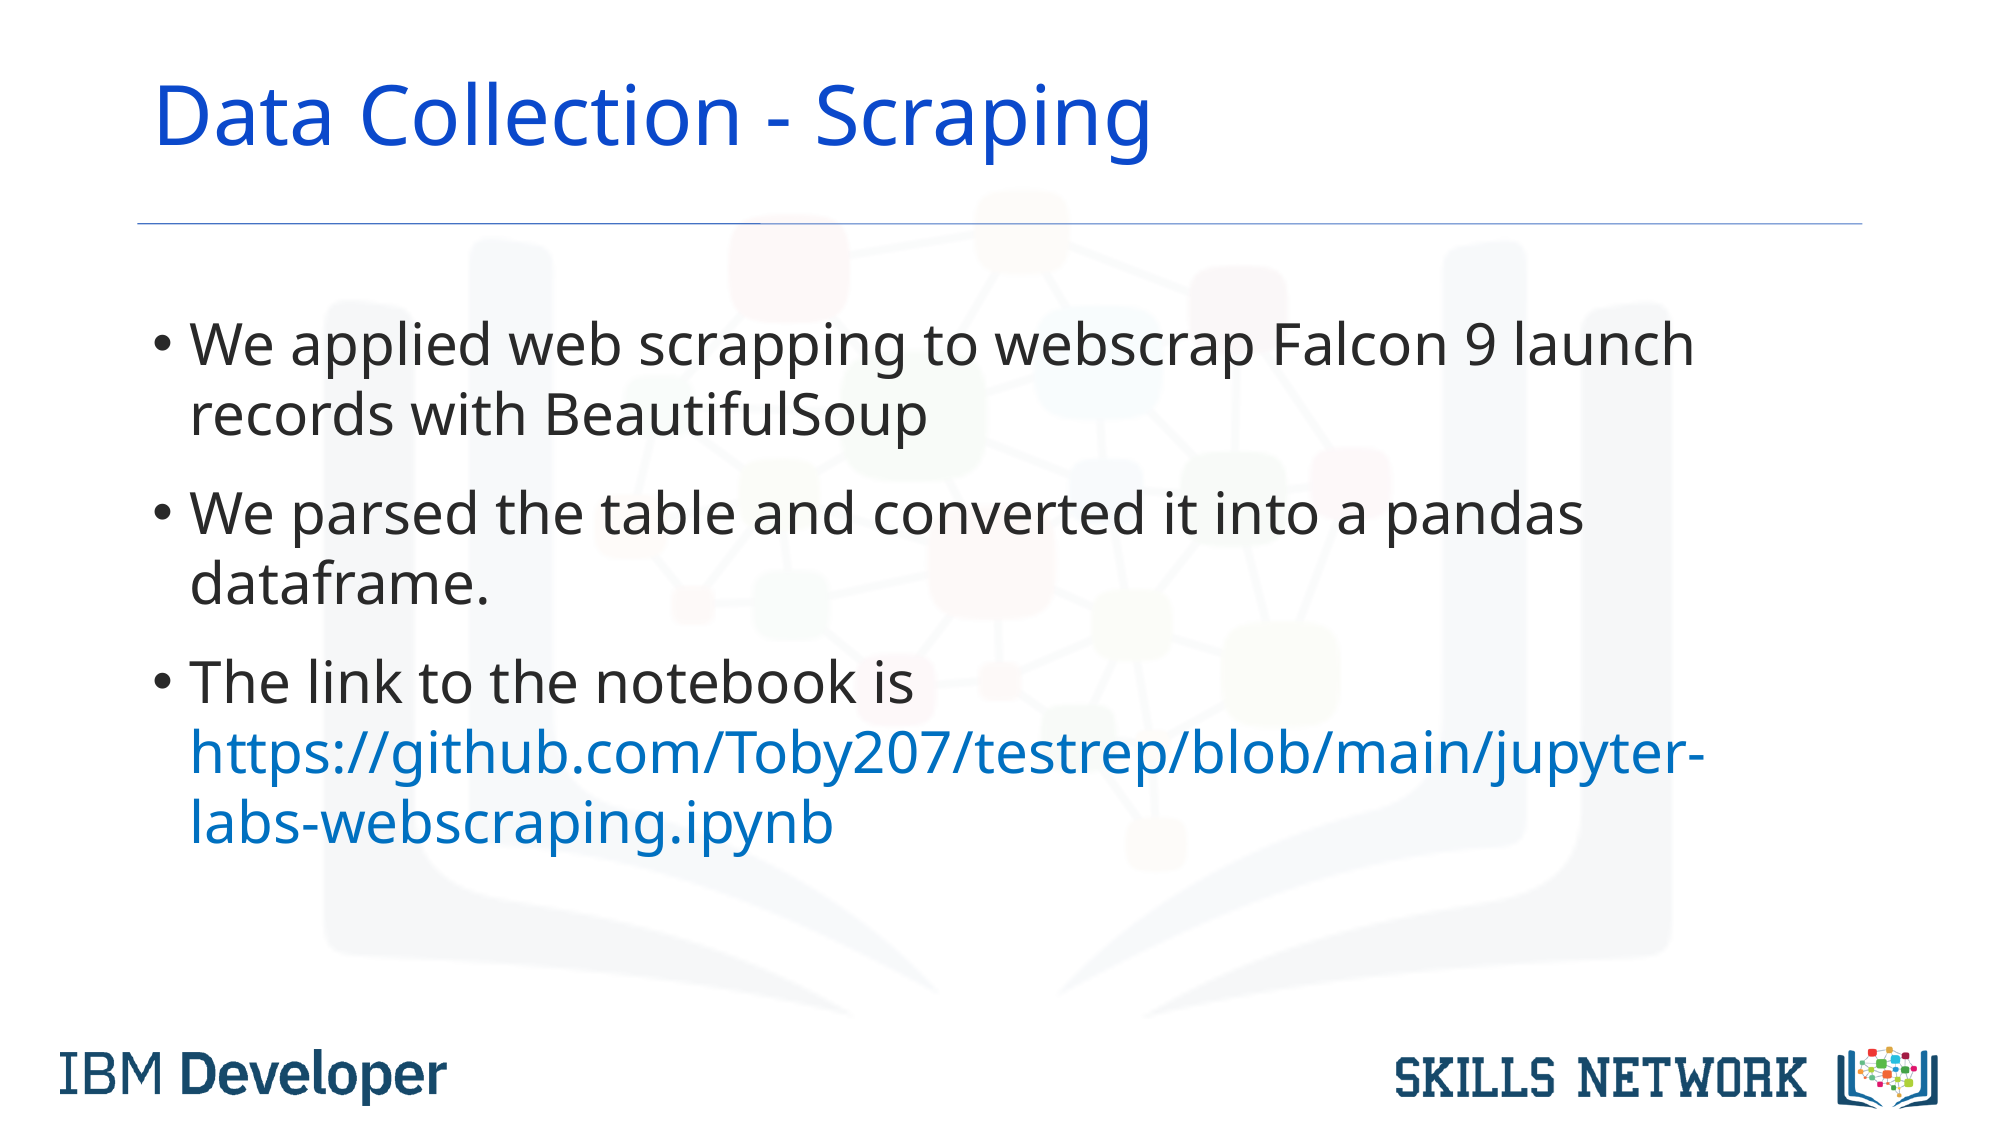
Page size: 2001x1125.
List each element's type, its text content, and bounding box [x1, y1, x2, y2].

list We applied web scrapping to webscrap Falcon 9 launch records with BeautifulSoup We parsed the table and converted it into a pandas dataframe. The link to the notebook is https://github.com/Toby207/testrep/blob/main/jupyter-labs-webscraping.ipynb [137, 299, 1803, 1014]
picture [55, 1045, 459, 1108]
title Data Collection - Scraping [137, 59, 1863, 278]
picture [1390, 1045, 1945, 1111]
